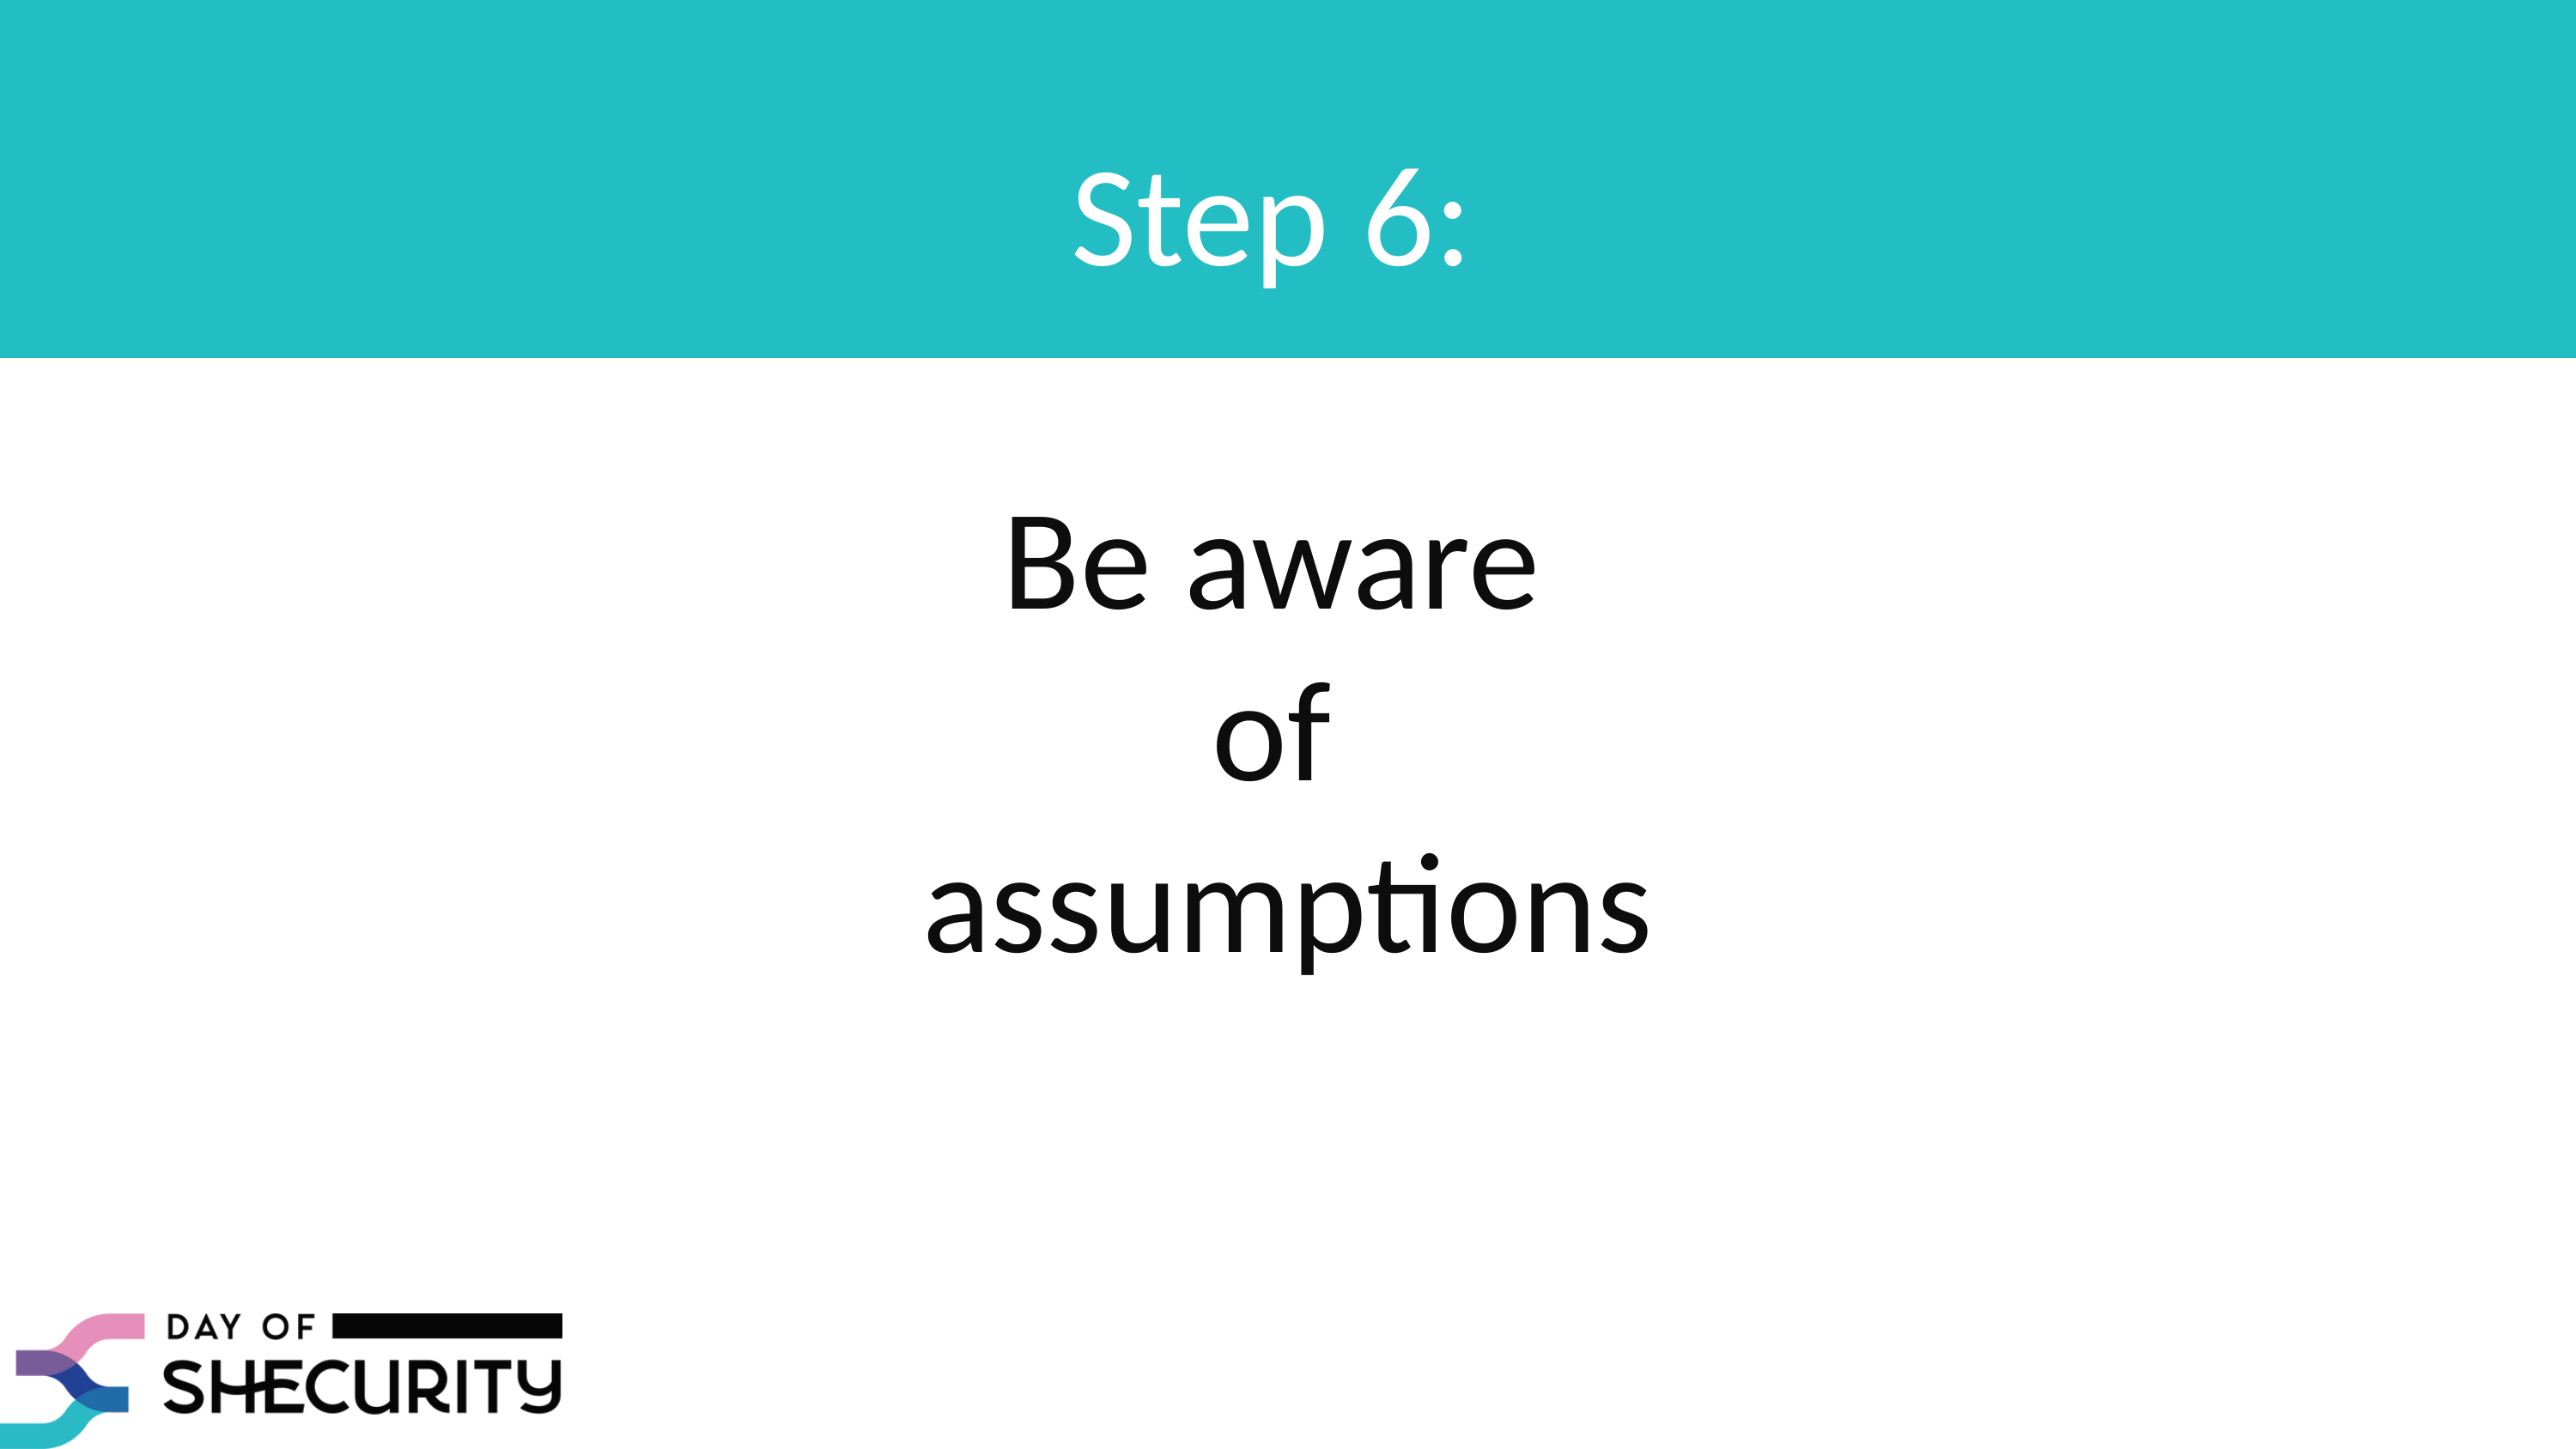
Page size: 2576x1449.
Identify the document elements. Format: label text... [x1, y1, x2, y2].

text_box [0, 0, 2576, 359]
picture [0, 1313, 562, 1449]
title Step 6: Be aware of assumptions [88, 368, 2488, 1000]
